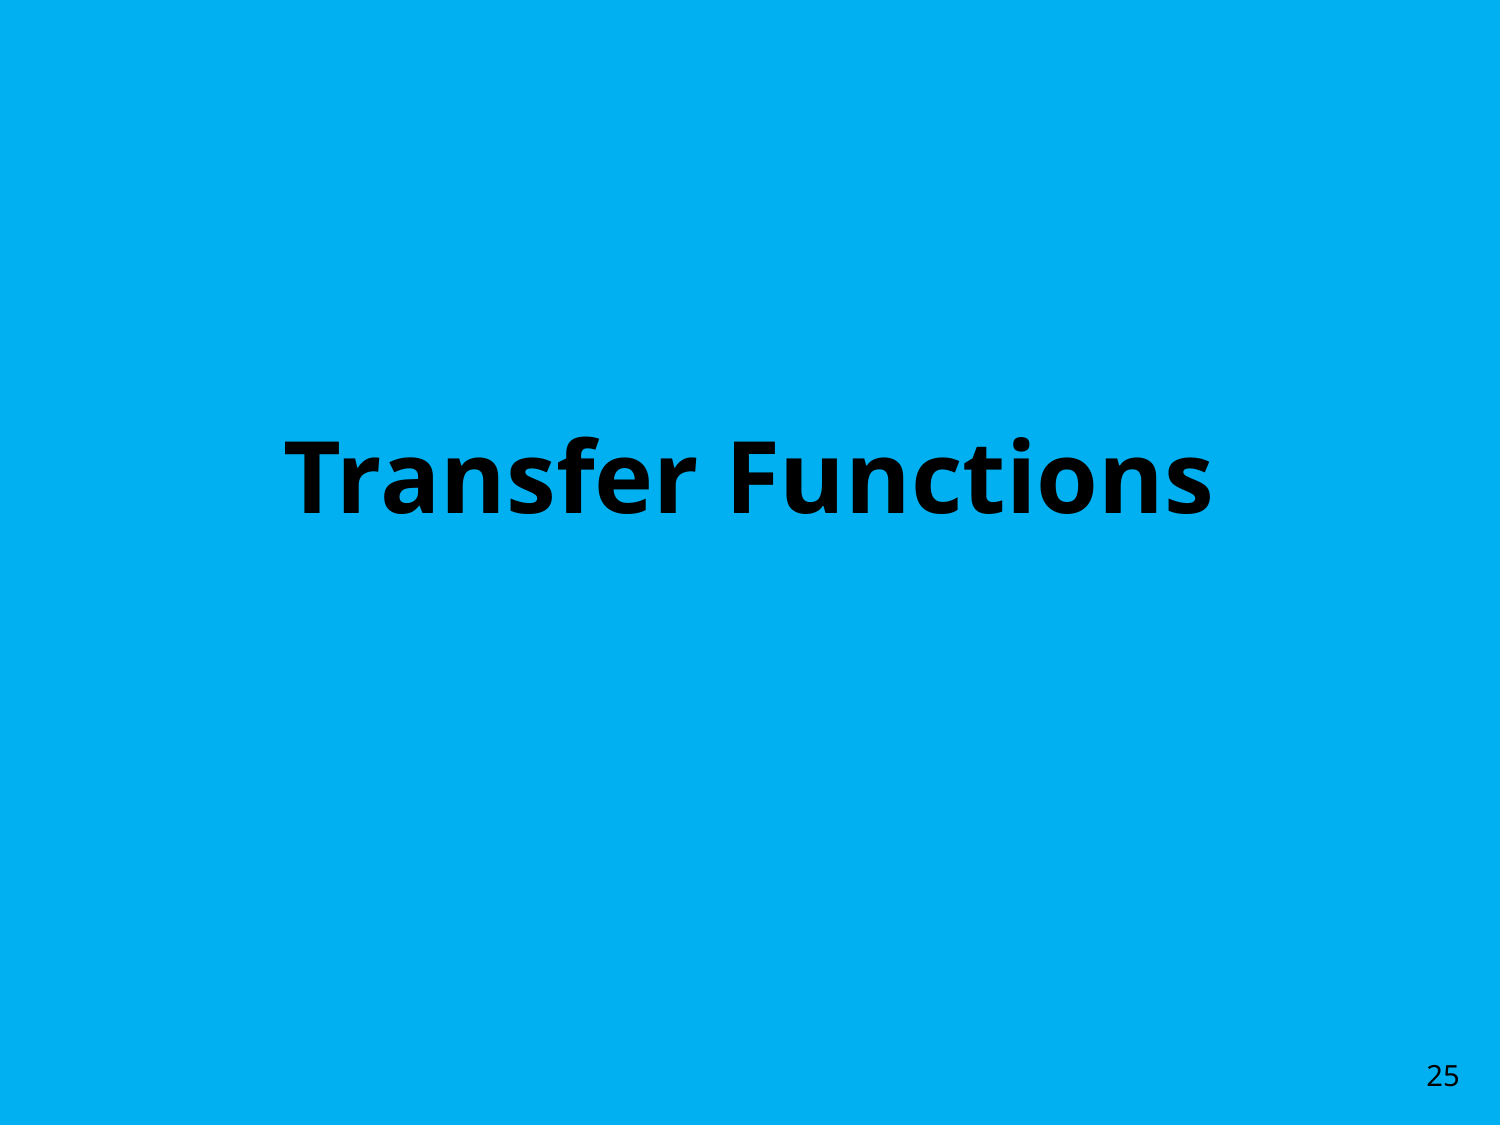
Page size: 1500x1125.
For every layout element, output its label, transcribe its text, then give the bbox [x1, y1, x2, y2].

title Transfer Functions [112, 290, 1388, 657]
slide_number 25 [1162, 1049, 1476, 1101]
